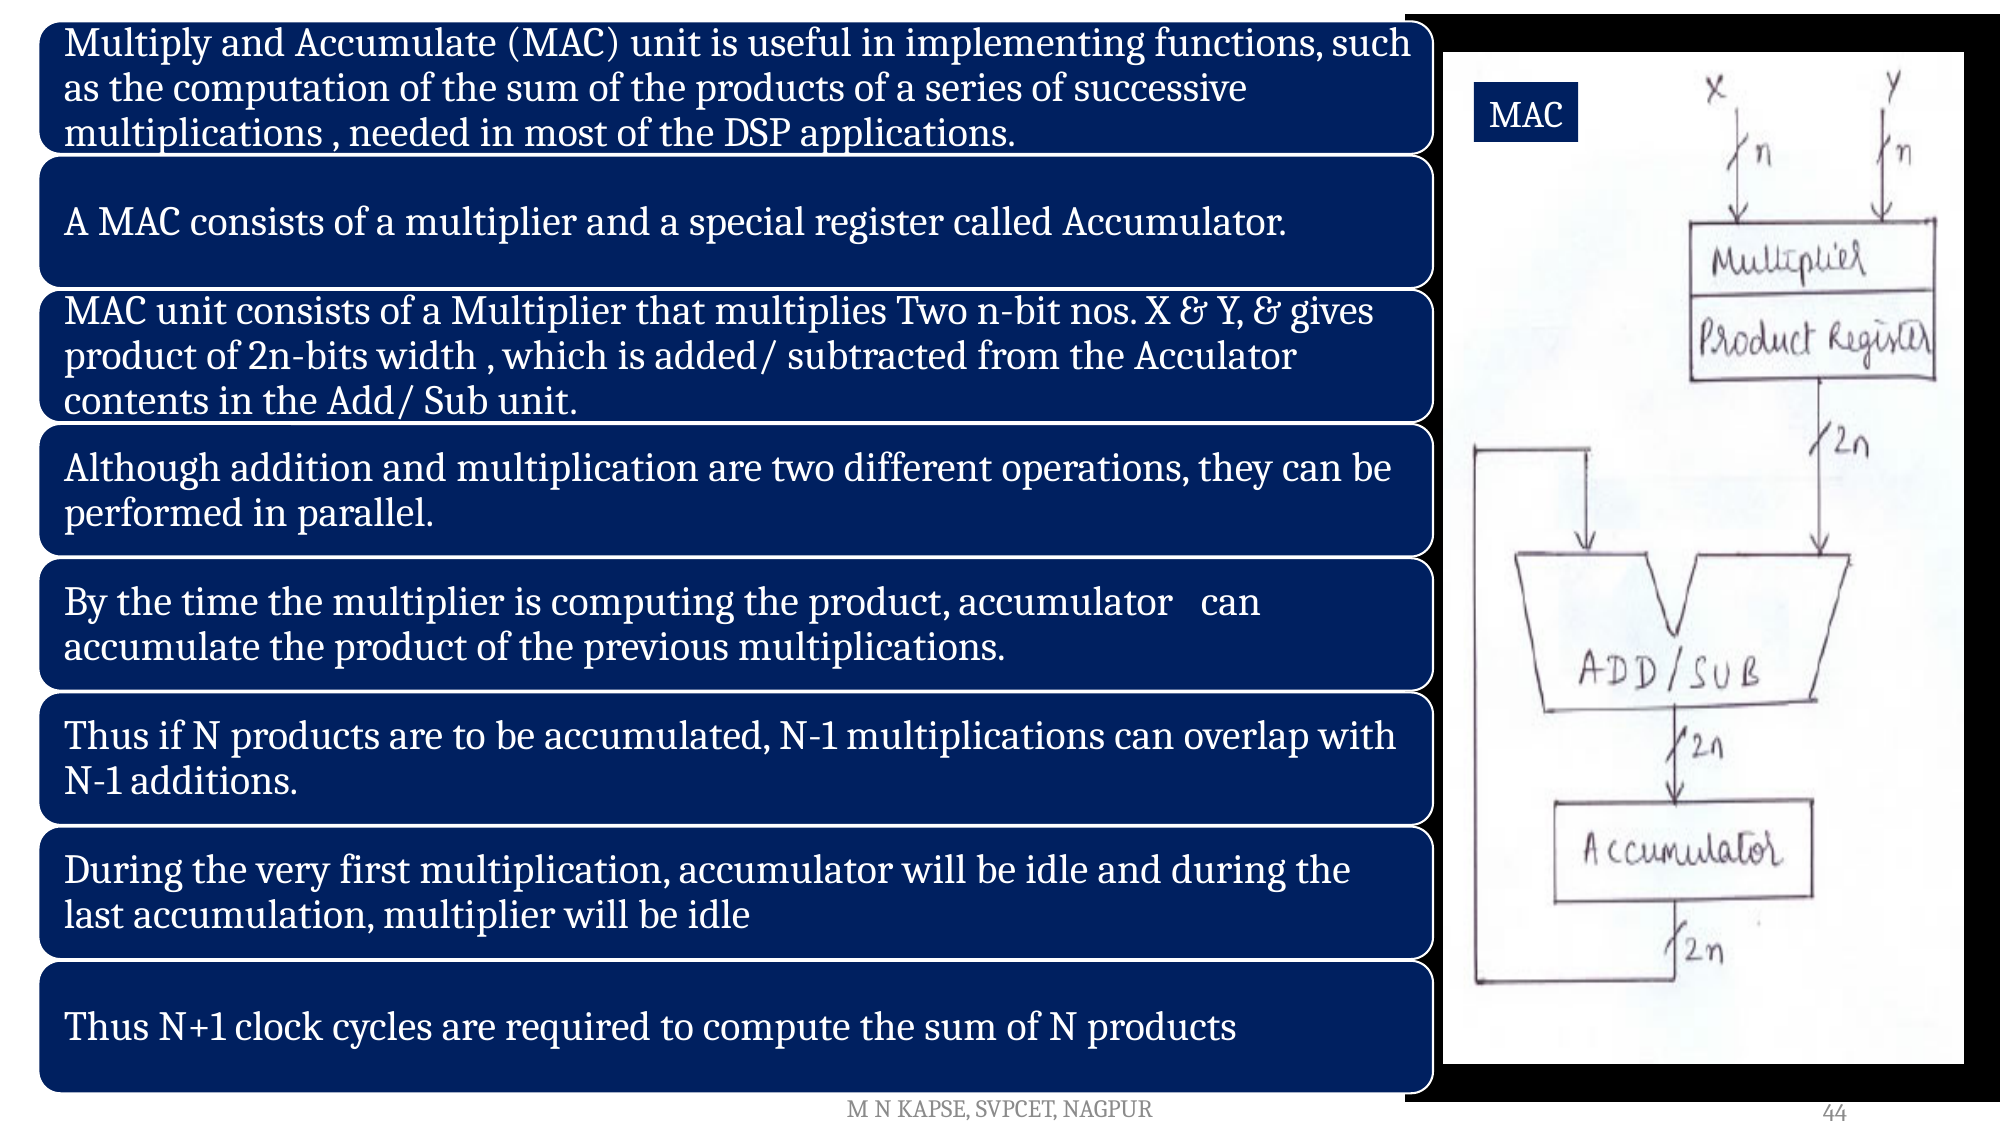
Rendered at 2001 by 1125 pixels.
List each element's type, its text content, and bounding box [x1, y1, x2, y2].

footer M N KAPSE, SVPCET, NAGPUR [662, 1094, 1338, 1125]
picture [1442, 51, 1965, 1065]
slide_number 44 [1412, 1102, 1863, 1125]
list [38, 20, 1434, 1094]
